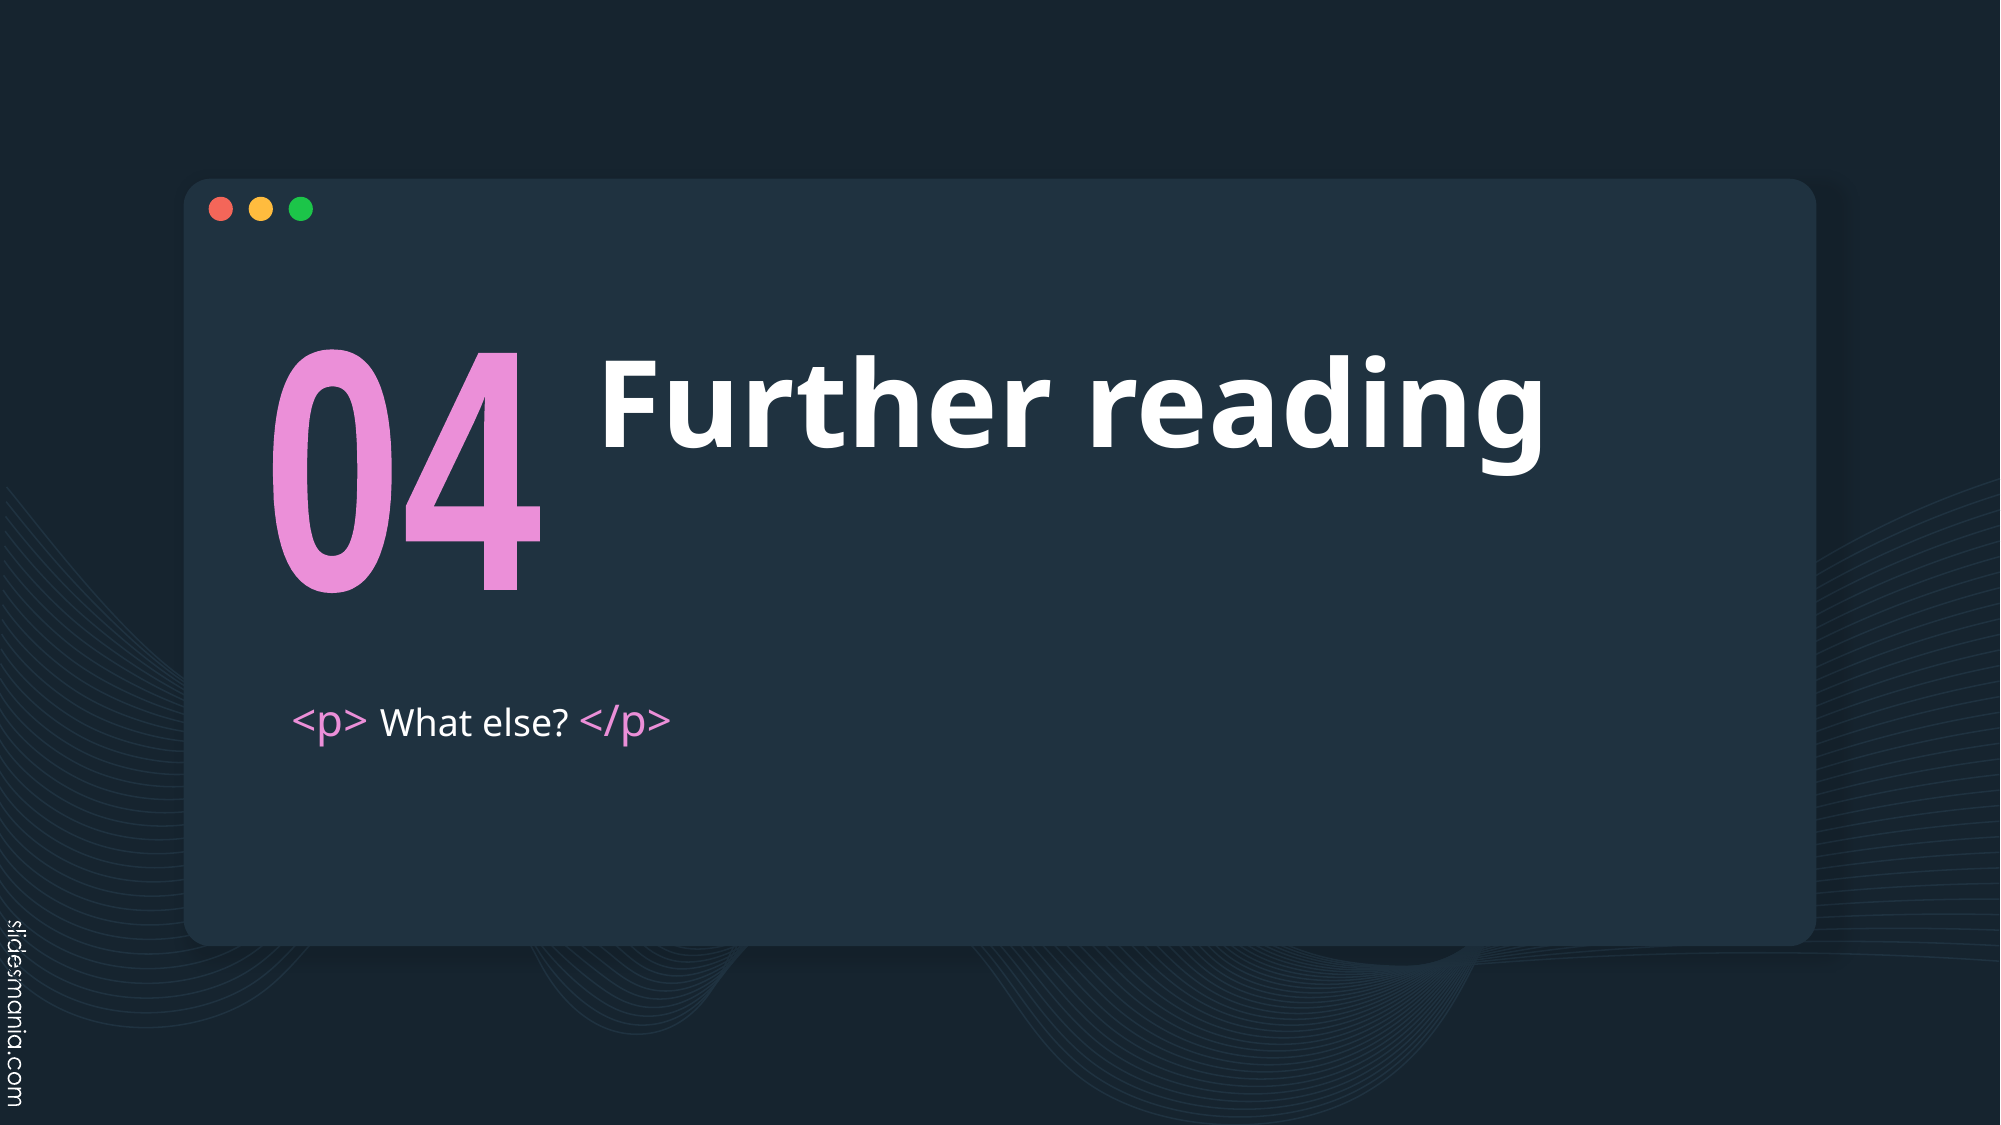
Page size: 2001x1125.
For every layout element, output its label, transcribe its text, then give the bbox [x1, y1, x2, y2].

title Further reading [575, 334, 1781, 594]
list <p> What else? </p> [271, 664, 1731, 791]
